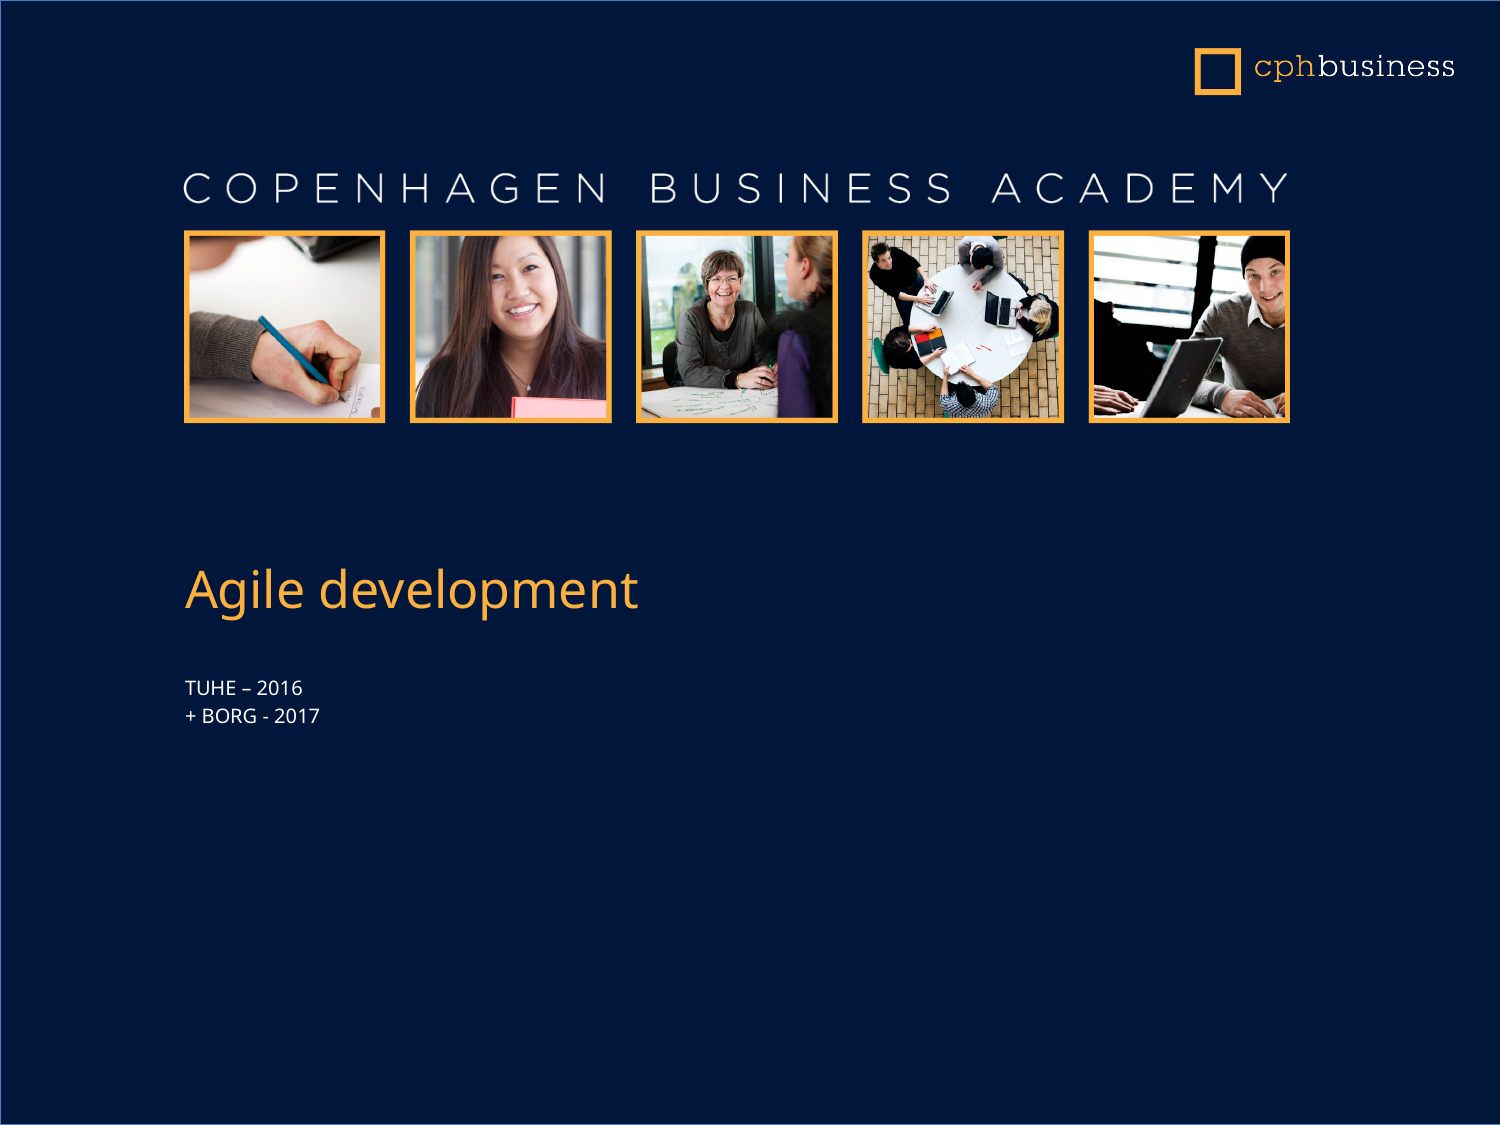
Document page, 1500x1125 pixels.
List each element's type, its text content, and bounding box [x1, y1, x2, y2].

picture [1147, 1, 1500, 142]
picture [183, 173, 1438, 500]
list TUHE – 2016 + BORG - 2017 [170, 668, 1289, 1014]
list Agile development [170, 549, 1287, 668]
